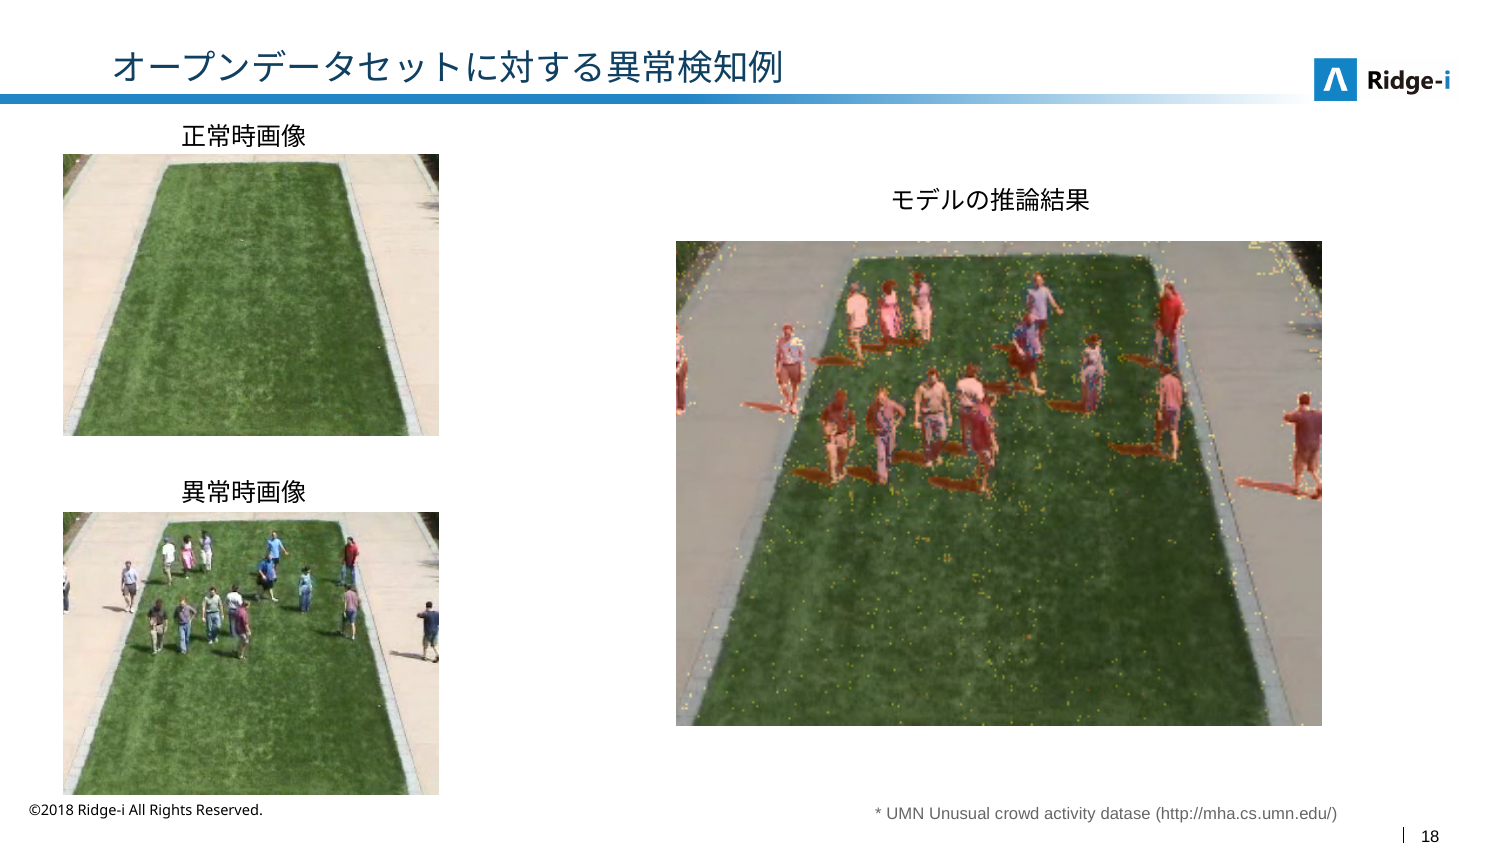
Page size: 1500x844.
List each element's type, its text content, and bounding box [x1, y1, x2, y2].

title オープンデータセットに対する異常検知例 [111, 14, 1296, 89]
text_box 正常時画像 [168, 107, 334, 148]
text_box * UMN Unusual crowd activity datase (http://mha.cs.umn.edu/) [862, 788, 1371, 838]
picture [63, 512, 439, 795]
picture [63, 154, 439, 437]
text_box 異常時画像 [168, 463, 334, 504]
picture [676, 241, 1322, 726]
text_box モデルの推論結果 [877, 171, 1122, 212]
picture [1314, 58, 1459, 101]
